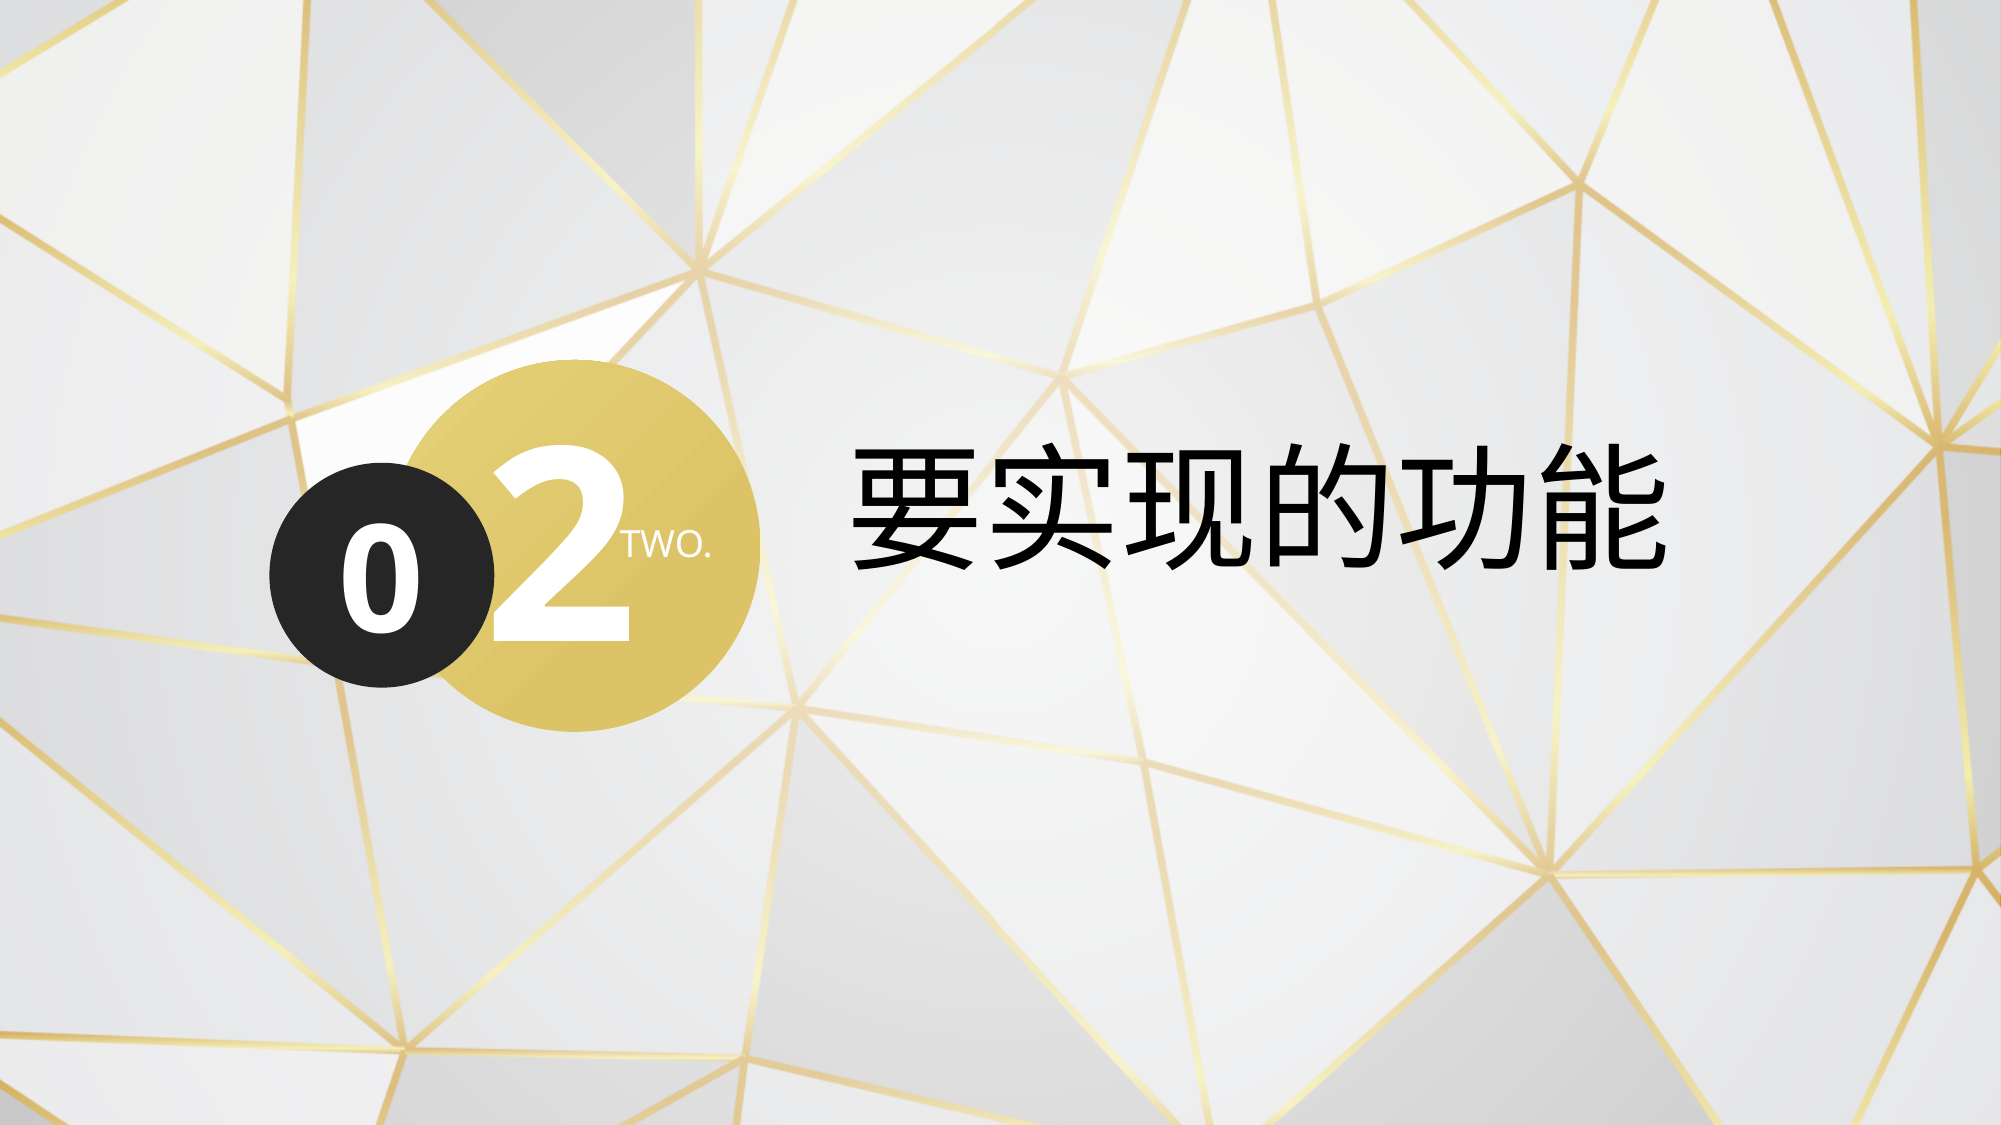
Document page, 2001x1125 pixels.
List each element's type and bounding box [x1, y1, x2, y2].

text_box [319, 359, 802, 732]
text_box [269, 462, 495, 688]
picture [0, 0, 2001, 1125]
